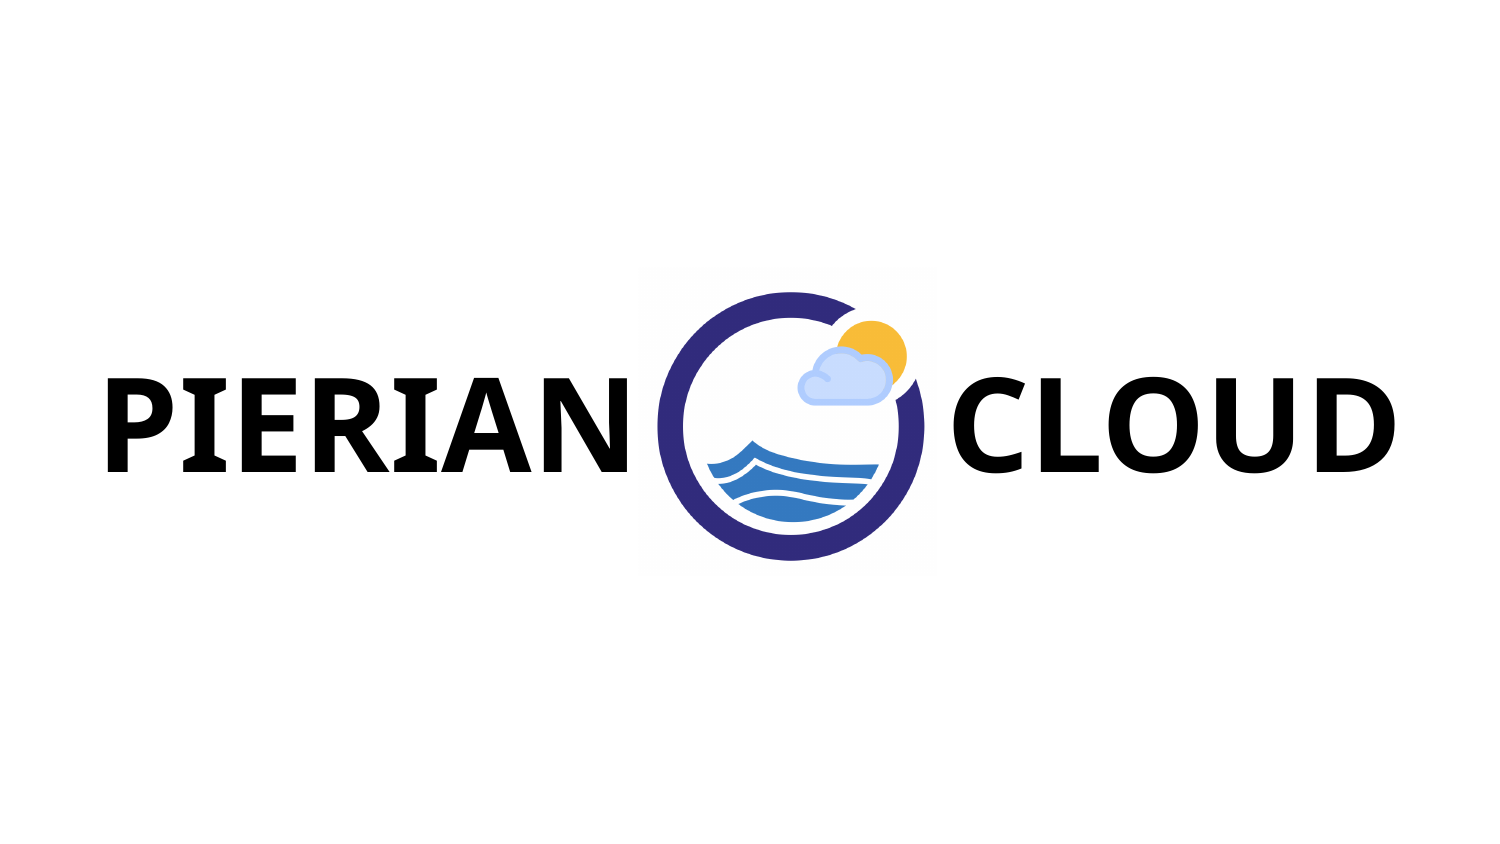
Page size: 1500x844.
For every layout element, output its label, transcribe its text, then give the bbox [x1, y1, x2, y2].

title PIERIAN CLOUD [6, 298, 632, 546]
title PIERIAN CLOUD [943, 298, 1494, 546]
picture [637, 267, 938, 576]
